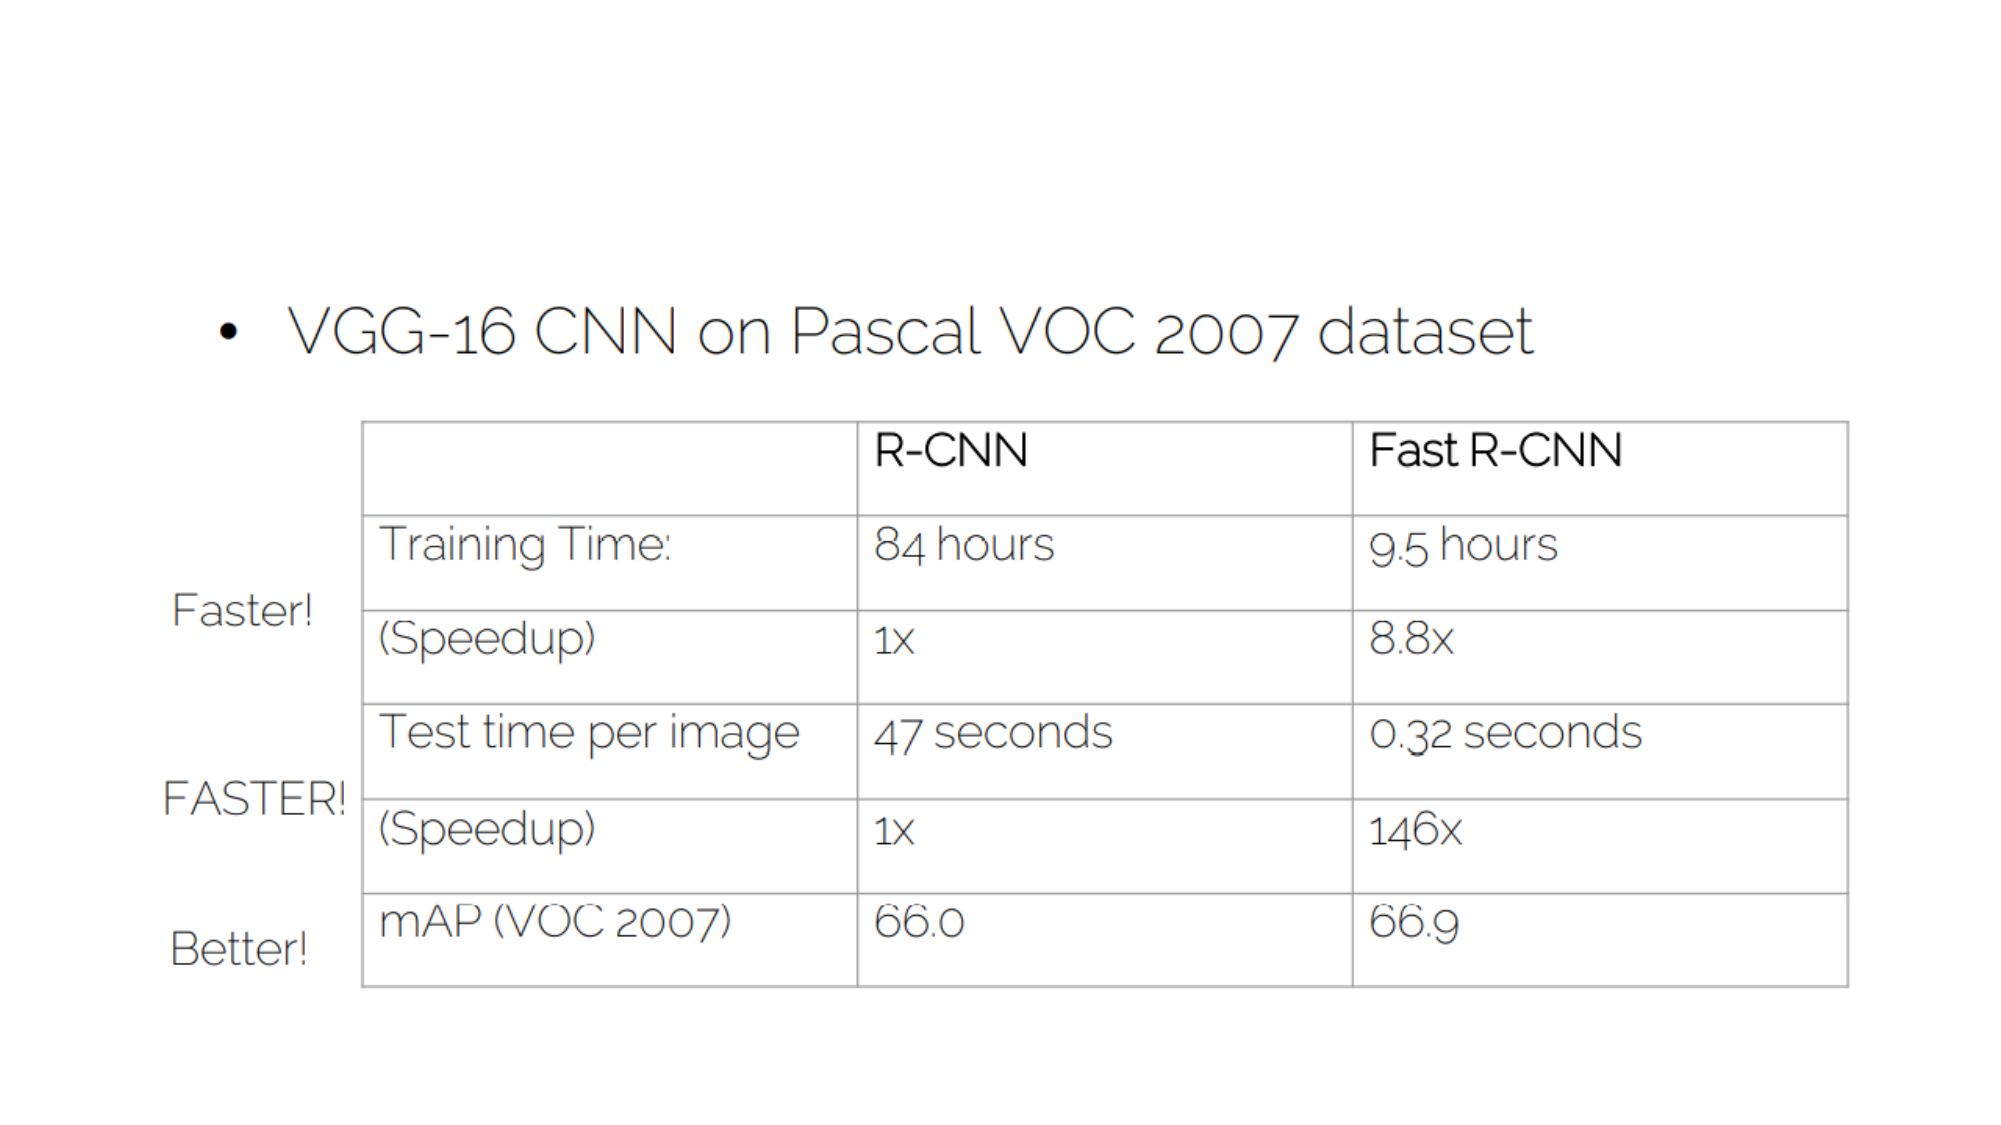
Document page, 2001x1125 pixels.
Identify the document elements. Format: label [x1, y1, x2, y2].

picture [122, 299, 1906, 1026]
